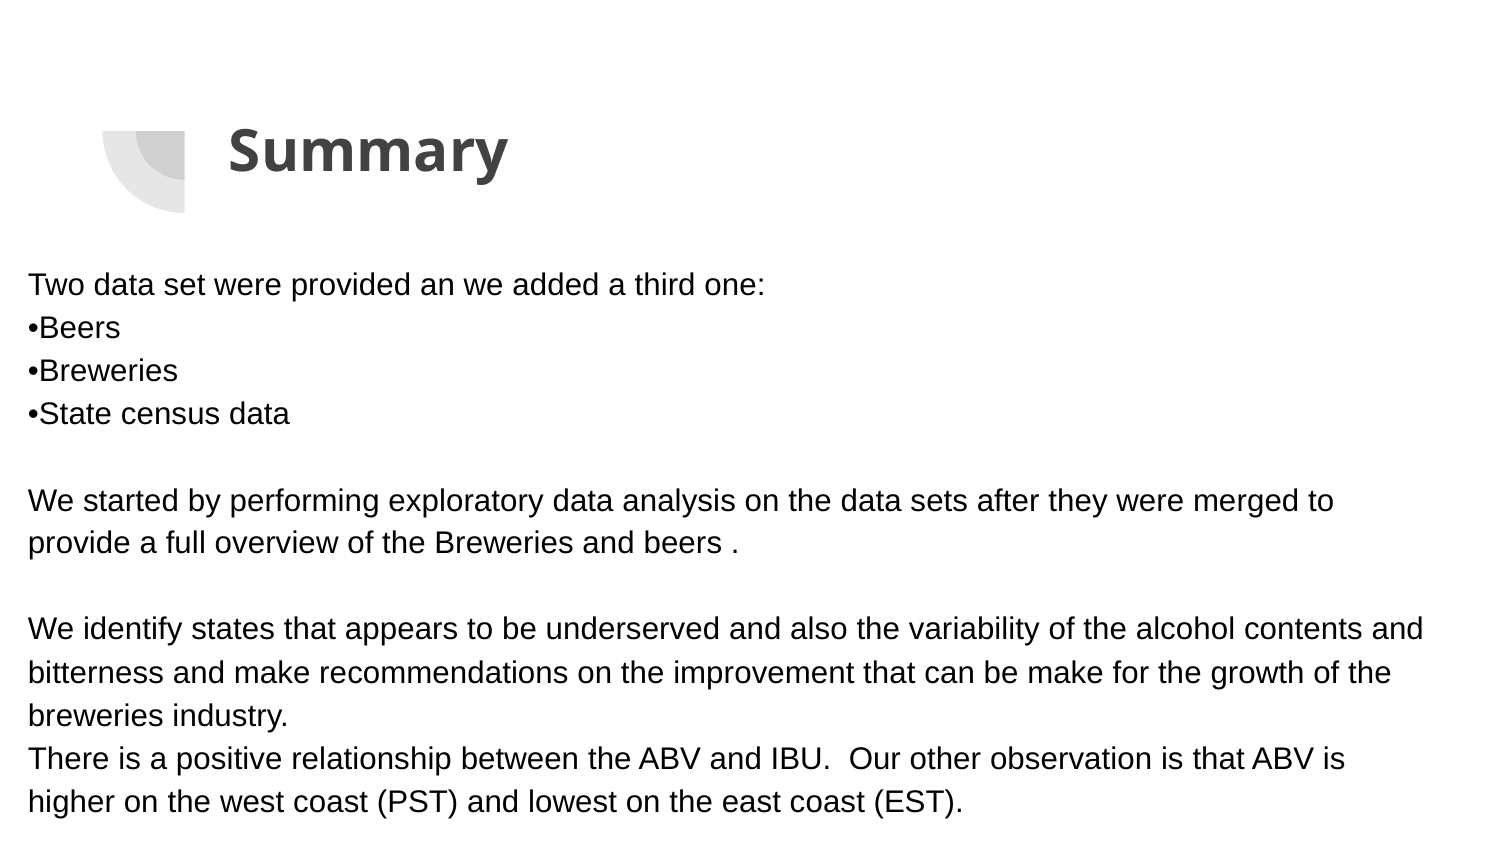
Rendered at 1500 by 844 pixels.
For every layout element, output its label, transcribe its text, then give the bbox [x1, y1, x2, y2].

list Two data set were provided an we added a third one: •Beers •Breweries •State census data We started by performing exploratory data analysis on the data sets after they were merged to provide a full overview of the Breweries and beers . We identify states that appears to be underserved and also the variability of the alcohol contents and bitterness and make recommendations on the improvement that can be make for the growth of the breweries industry. There is a positive relationship between the ABV and IBU. Our other observation is that ABV is higher on the west coast (PST) and lowest on the east coast (EST). [12, 243, 1454, 804]
title Summary [213, 98, 1368, 243]
